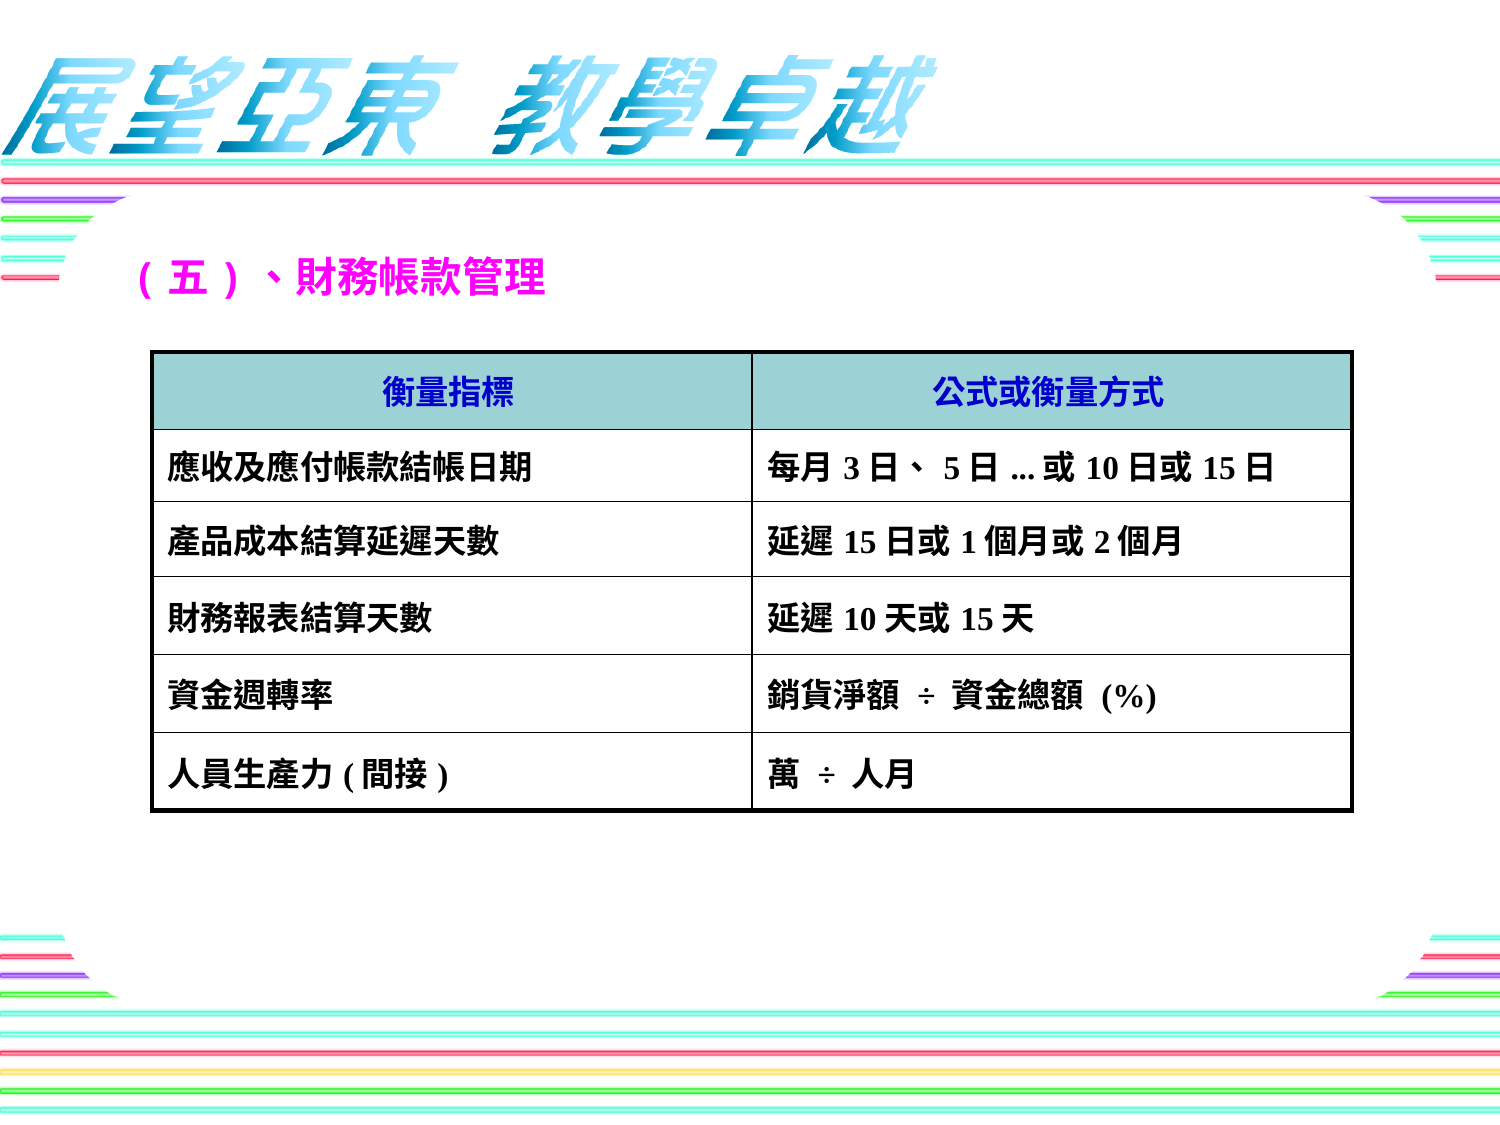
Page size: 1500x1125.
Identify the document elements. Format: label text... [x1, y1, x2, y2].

table_cell 每月3日、5日...或10日或15日 [753, 430, 1350, 501]
table_cell 財務報表結算天數 [154, 577, 751, 654]
table_cell 延遲10天或15天 [753, 577, 1350, 654]
picture [0, 0, 1500, 1125]
table_cell 萬 ÷ 人月 [753, 733, 1350, 808]
table_header 衡量指標 [154, 354, 751, 429]
table_cell 產品成本結算延遲天數 [154, 502, 751, 576]
table_cell 人員生產力(間接) [154, 733, 751, 808]
table_cell 延遲15日或1個月或2個月 [753, 502, 1350, 576]
table_cell 銷貨淨額 ÷ 資金總額 (%) [753, 655, 1350, 732]
title (五)、財務帳款管理 [117, 222, 602, 329]
table_cell 資金週轉率 [154, 655, 751, 732]
table_header 公式或衡量方式 [753, 354, 1350, 429]
table_cell 應收及應付帳款結帳日期 [154, 430, 751, 501]
